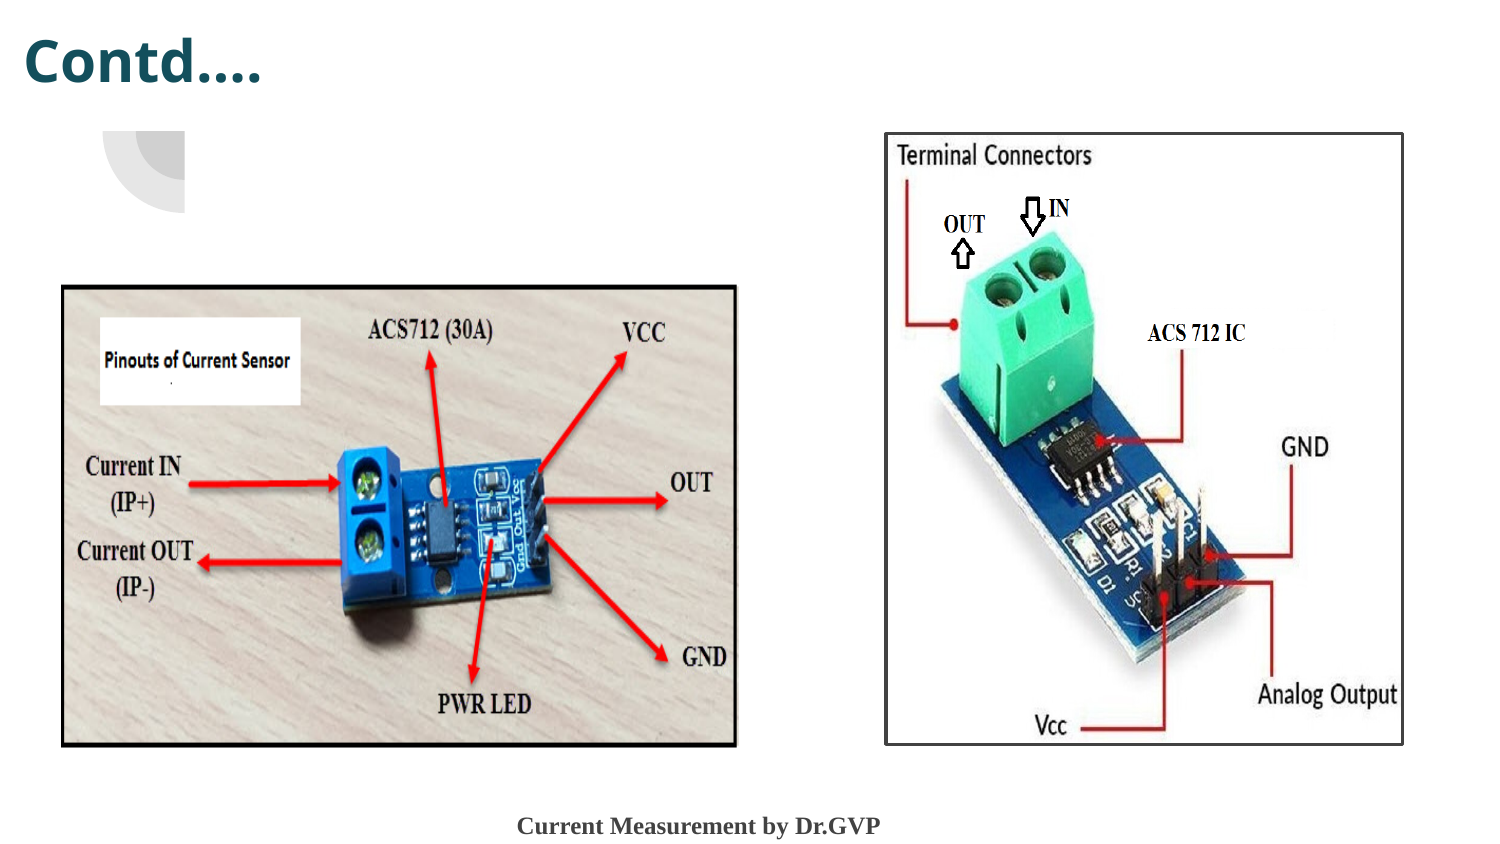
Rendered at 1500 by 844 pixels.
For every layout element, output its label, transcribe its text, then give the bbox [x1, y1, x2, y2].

picture [60, 272, 742, 757]
picture [887, 135, 1401, 744]
title Contd…. [8, 9, 1162, 174]
text_box Current Measurement by Dr.GVP [495, 795, 988, 844]
